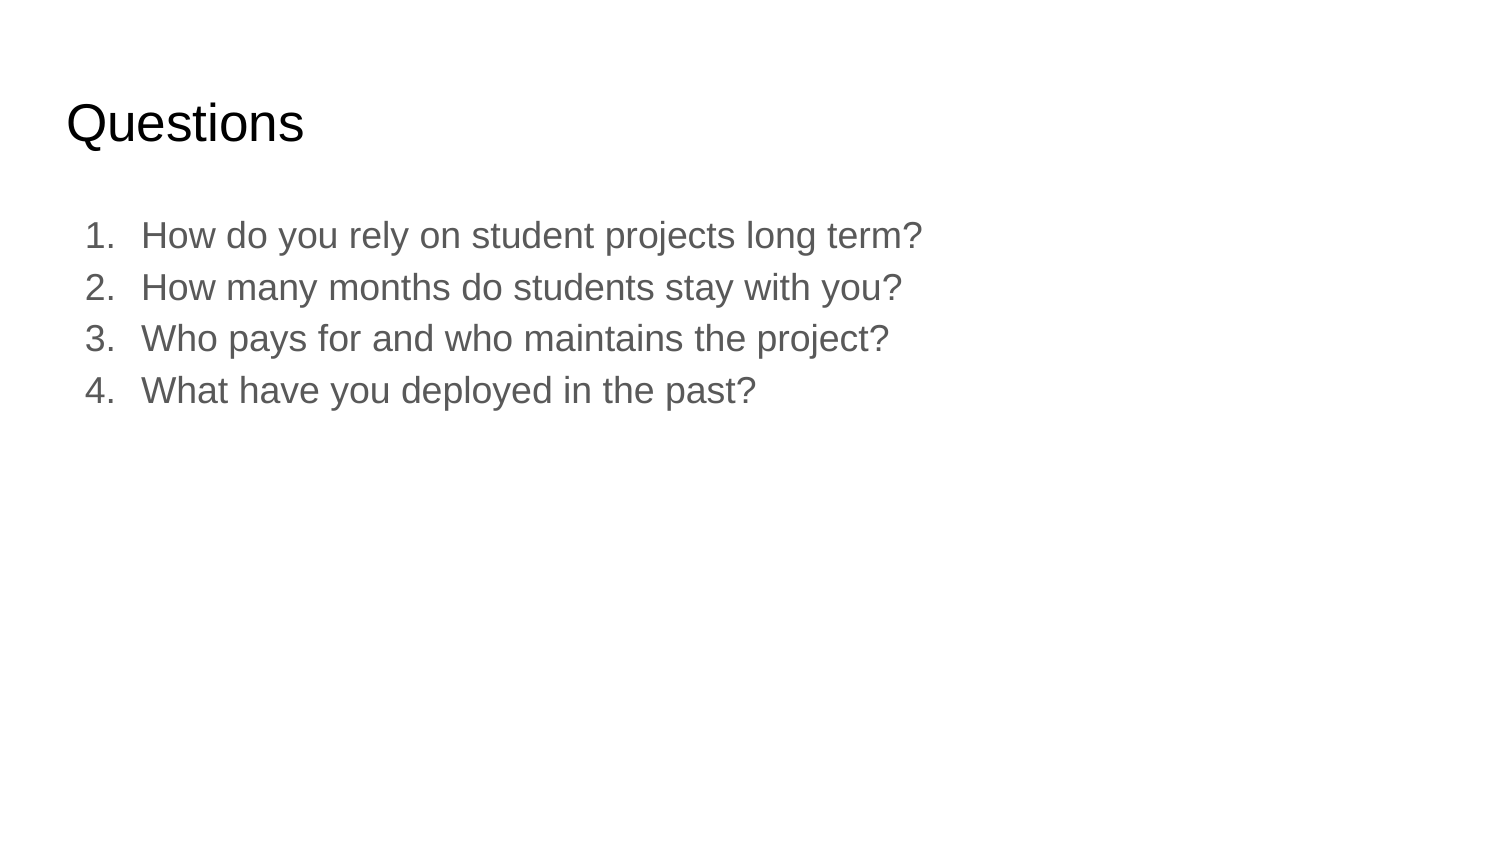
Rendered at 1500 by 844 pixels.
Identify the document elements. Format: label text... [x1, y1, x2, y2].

list How do you rely on student projects long term? How many months do students stay with you? Who pays for and who maintains the project? What have you deployed in the past? [51, 189, 1449, 750]
title Questions [51, 72, 1449, 167]
